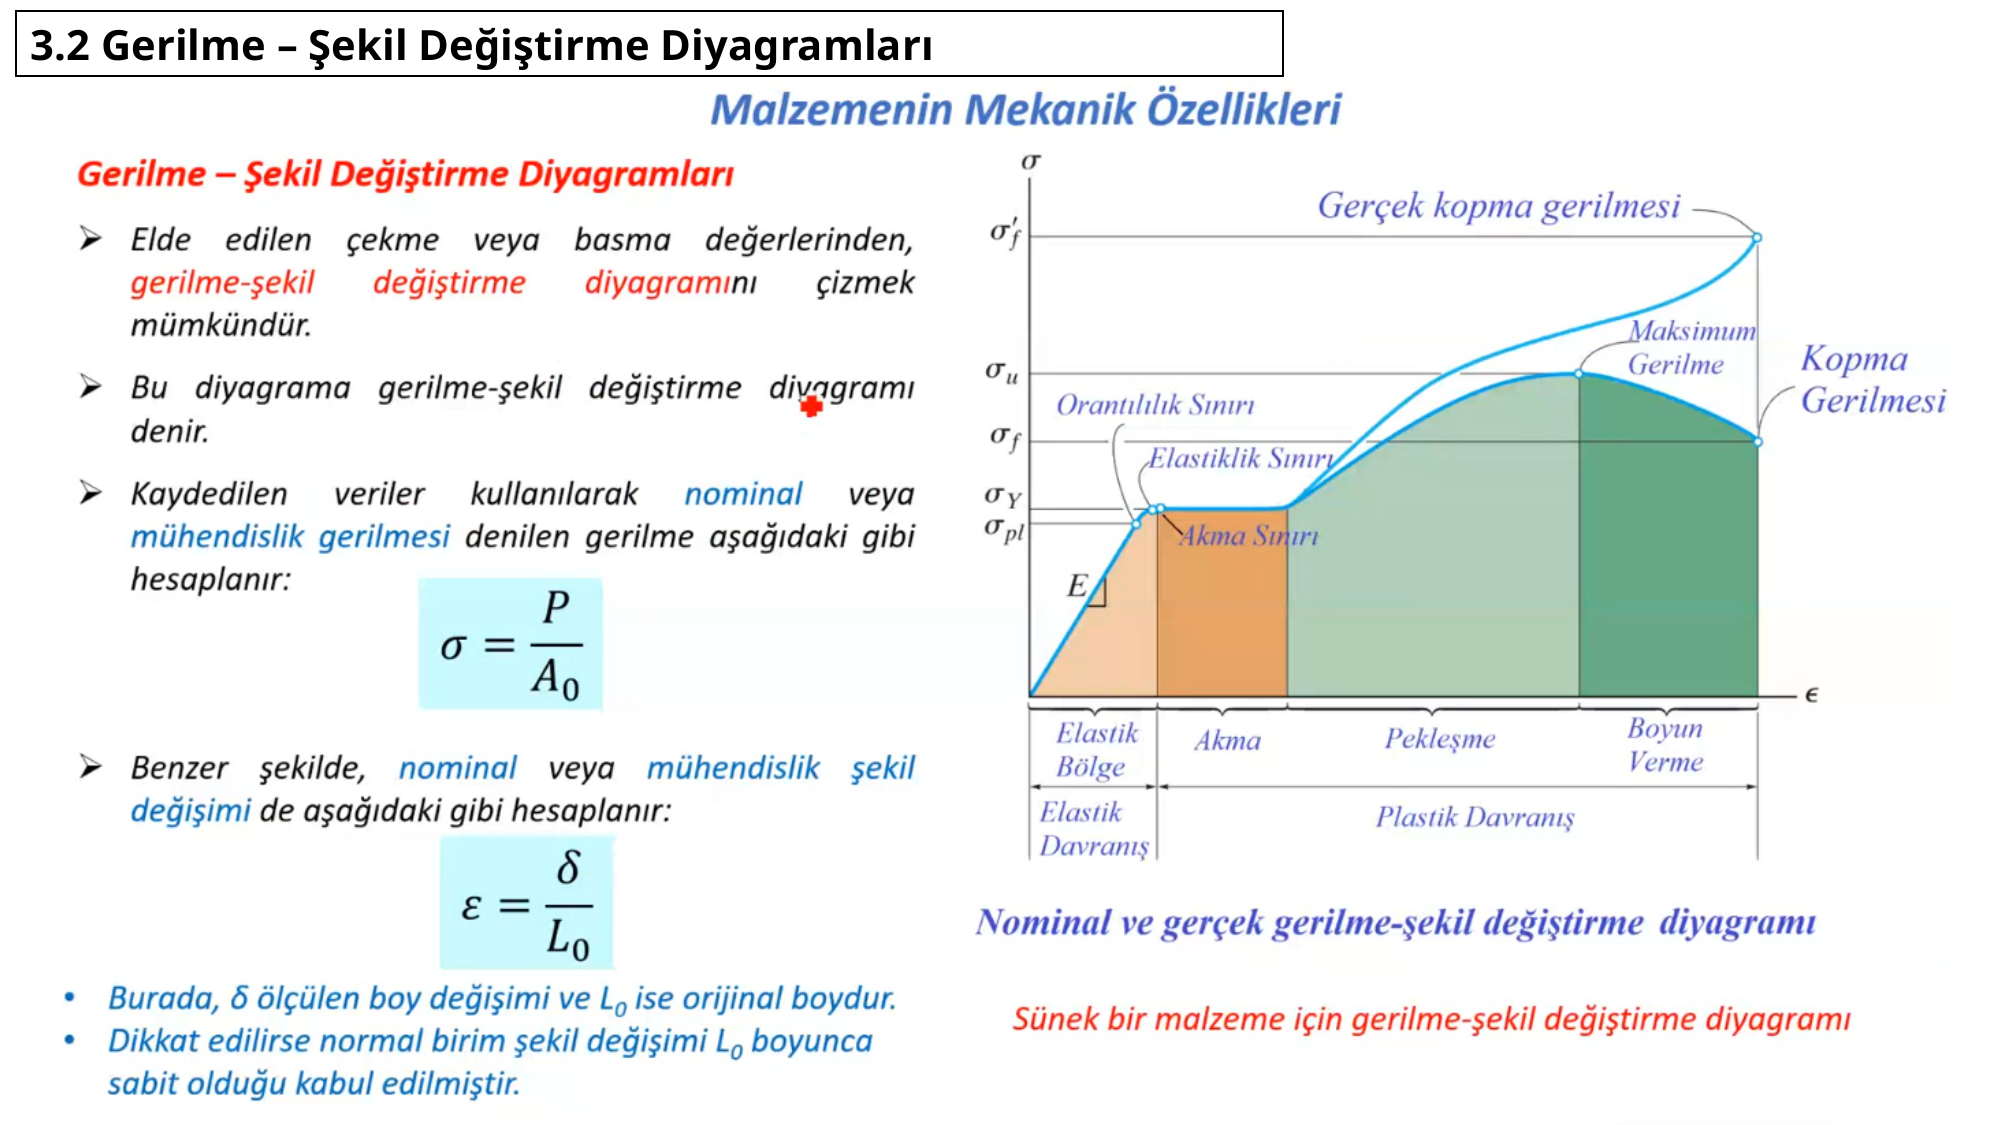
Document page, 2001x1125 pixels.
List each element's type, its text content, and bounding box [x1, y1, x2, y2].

text_box 3.2 Gerilme – Şekil Değiştirme Diyagramları [15, 10, 1284, 77]
picture [51, 73, 1949, 1125]
